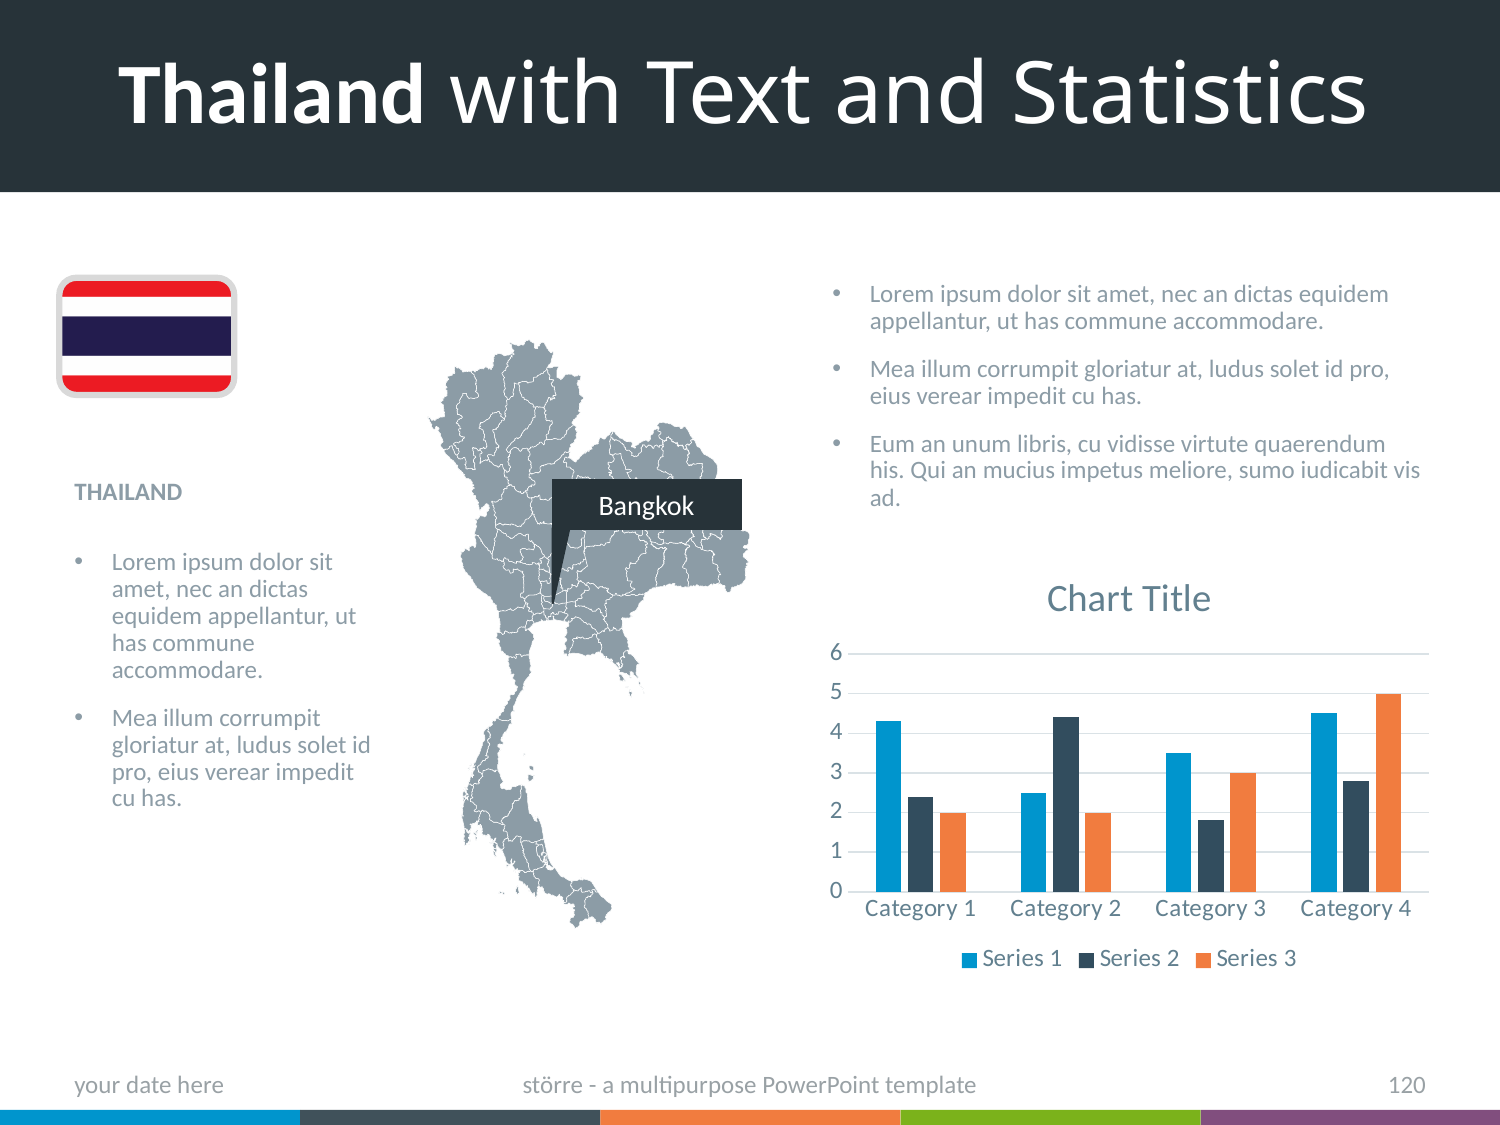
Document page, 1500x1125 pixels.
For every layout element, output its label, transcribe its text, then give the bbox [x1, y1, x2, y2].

chart [817, 554, 1442, 980]
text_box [552, 480, 741, 604]
text_box [58, 276, 236, 396]
list Lorem ipsum dolor sit amet, nec an dictas equidem appellantur, ut has commune accommodare. Mea illum corrumpit gloriatur at, ludus solet id pro, eius verear impedit cu has. [59, 541, 397, 980]
list Lorem ipsum dolor sit amet, nec an dictas equidem appellantur, ut has commune accommodare. Mea illum corrumpit gloriatur at, ludus solet id pro, eius verear impedit cu has. Eum an unum libris, cu vidisse virtute quaerendum his. Qui an mucius impetus meliore, sumo iudicabit vis ad. [817, 273, 1441, 525]
slide_number your date here [59, 1060, 397, 1107]
footer större - a multipurpose PowerPoint template [496, 1060, 1004, 1107]
list Thailand [59, 442, 397, 541]
slide_number 120 [1103, 1060, 1442, 1107]
title Thailand with Text and Statistics [103, 40, 1397, 151]
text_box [427, 339, 750, 929]
